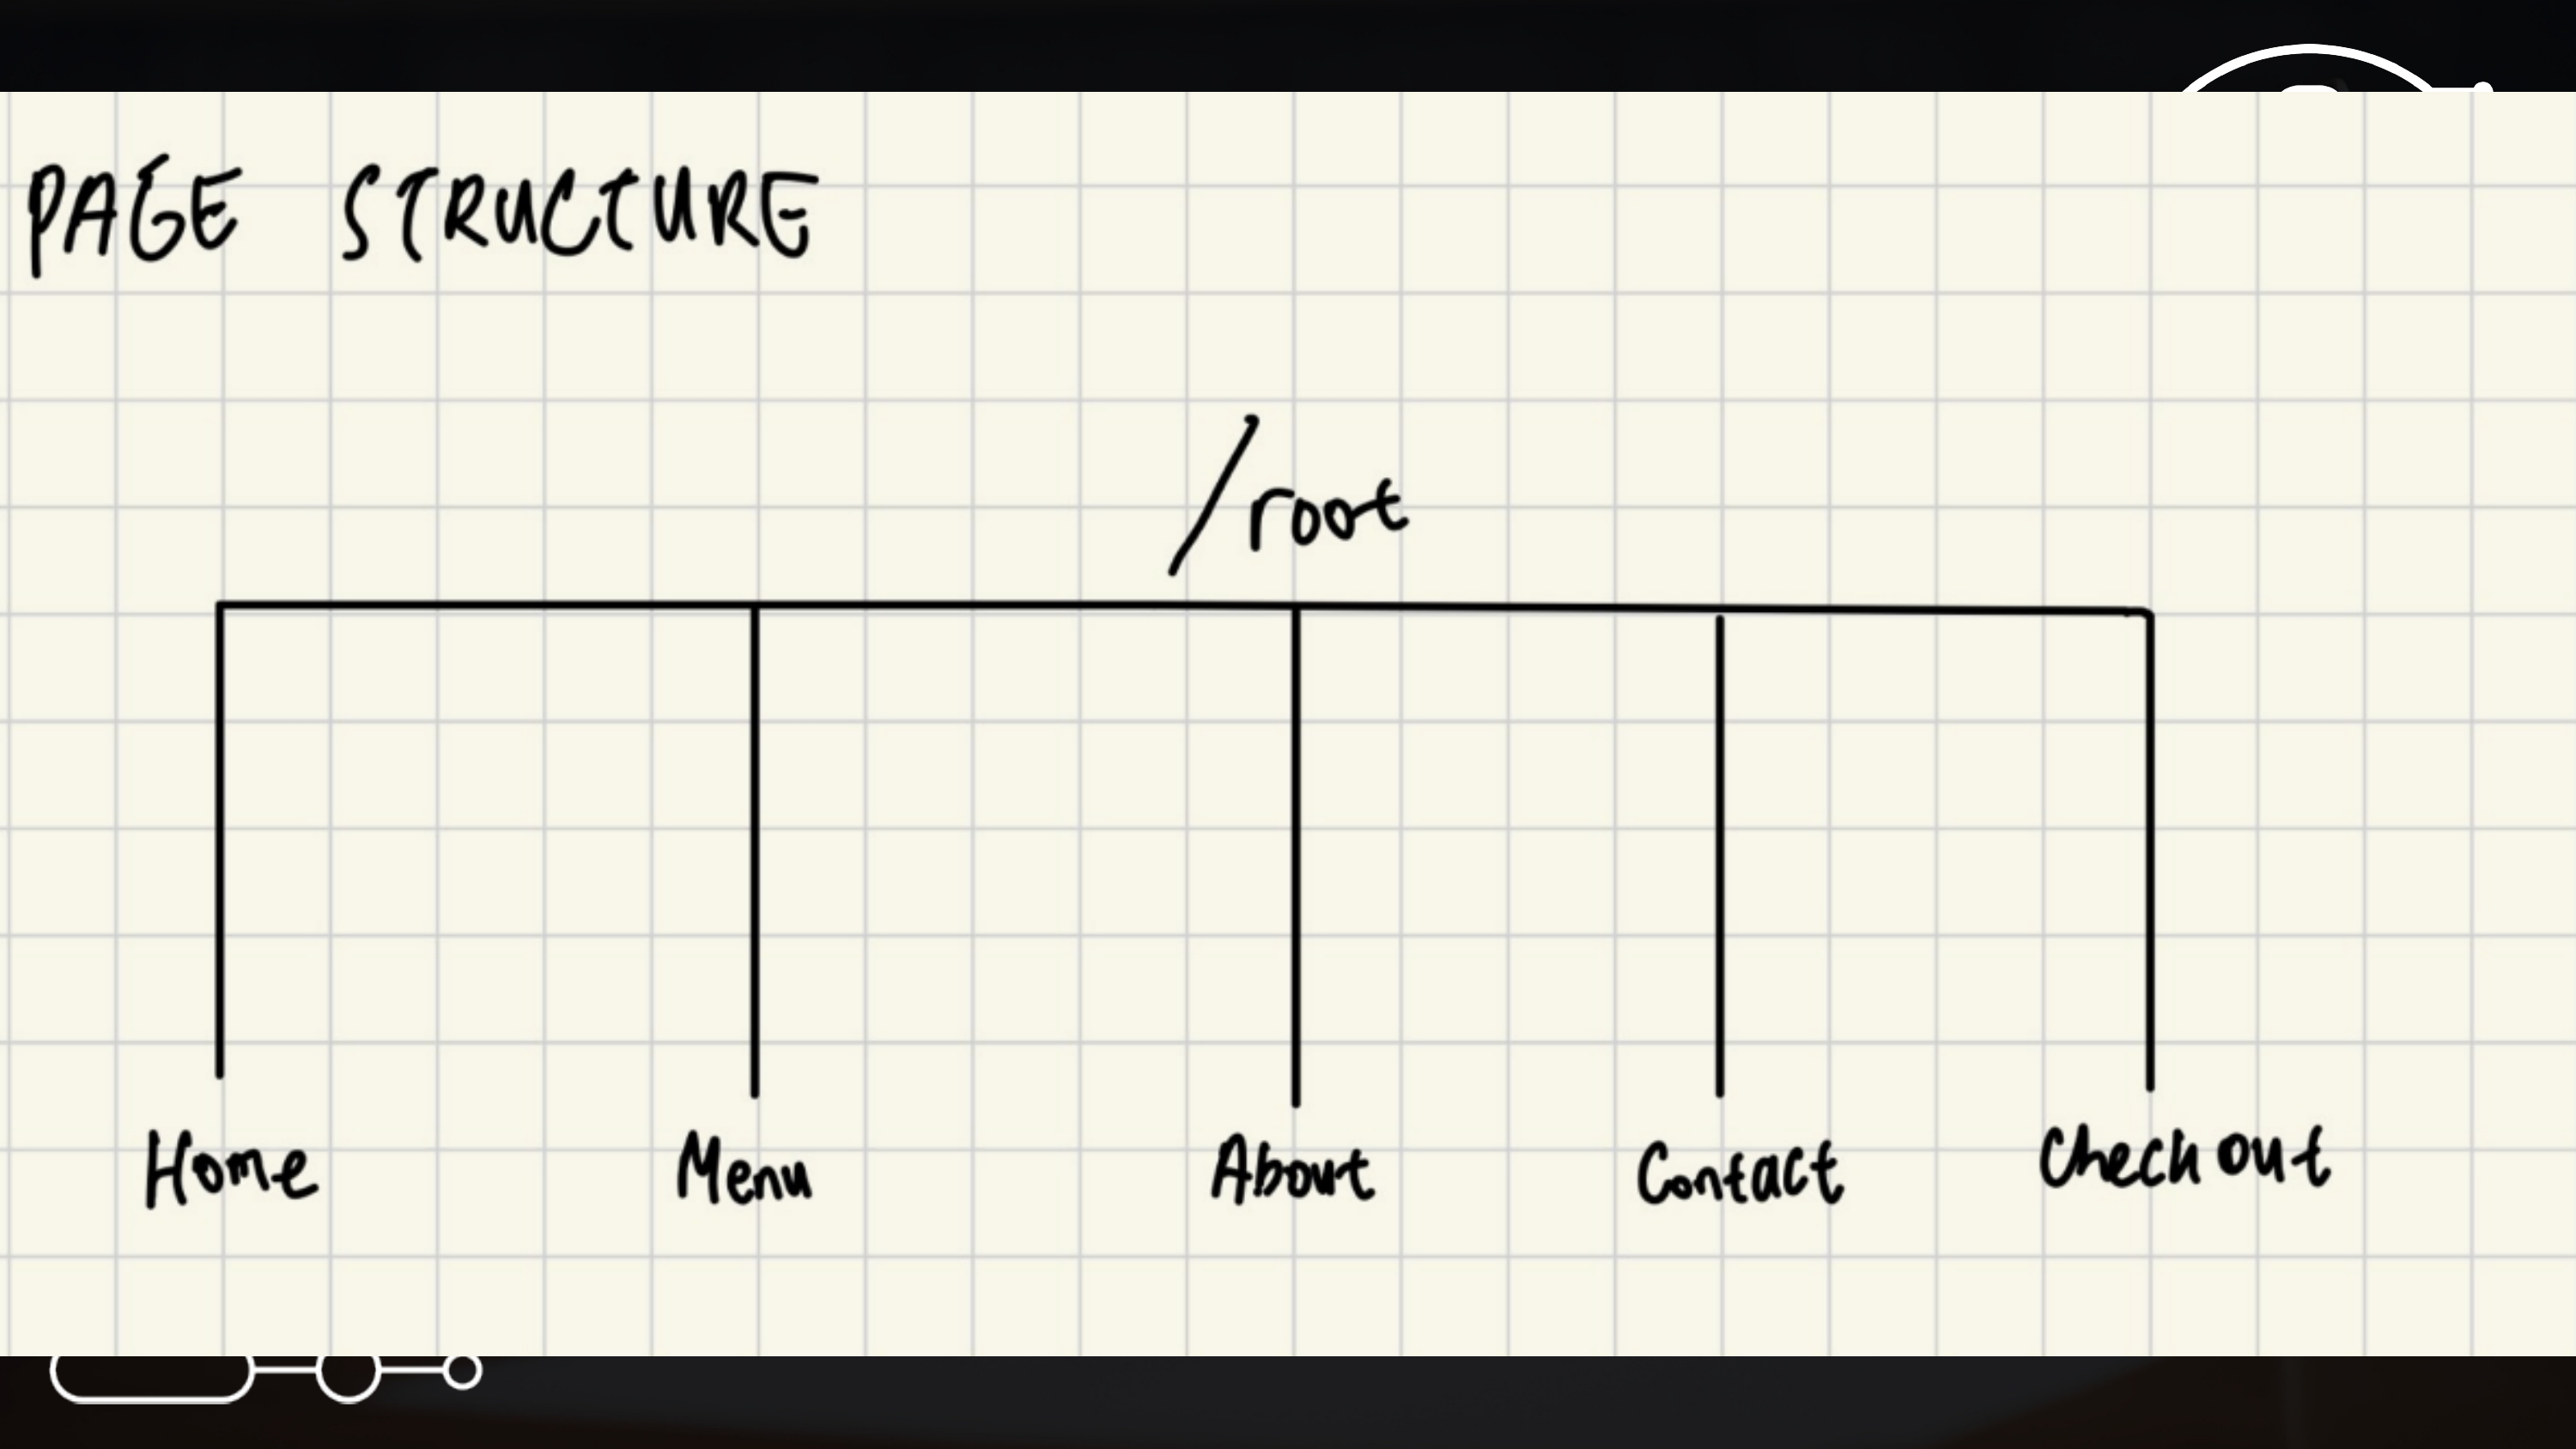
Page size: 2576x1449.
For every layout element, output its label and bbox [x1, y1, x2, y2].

text_box [2114, 44, 2523, 436]
text_box [0, 0, 2576, 1449]
text_box [0, 949, 667, 1404]
